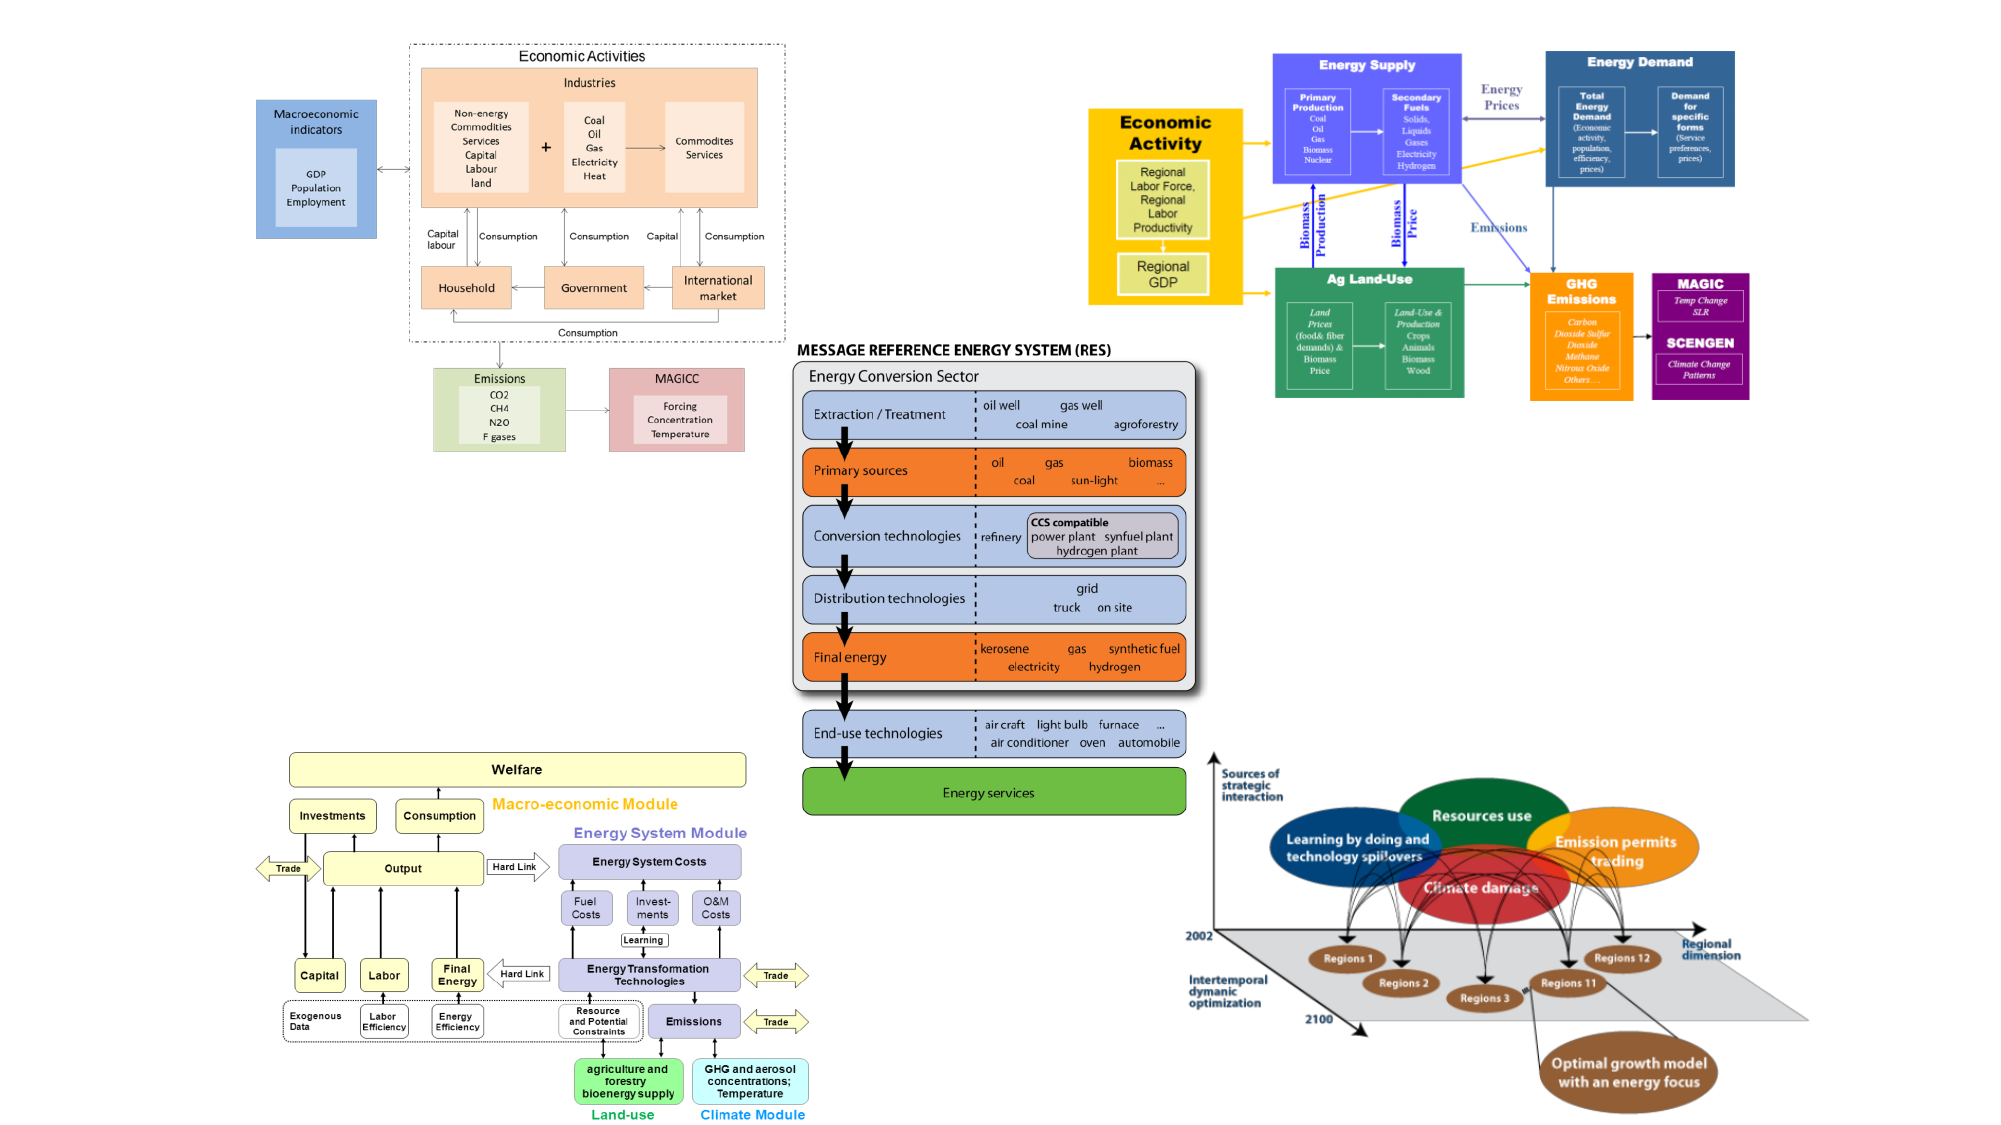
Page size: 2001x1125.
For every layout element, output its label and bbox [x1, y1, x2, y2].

picture [249, 39, 1815, 1125]
text_box [248, 0, 1751, 1125]
